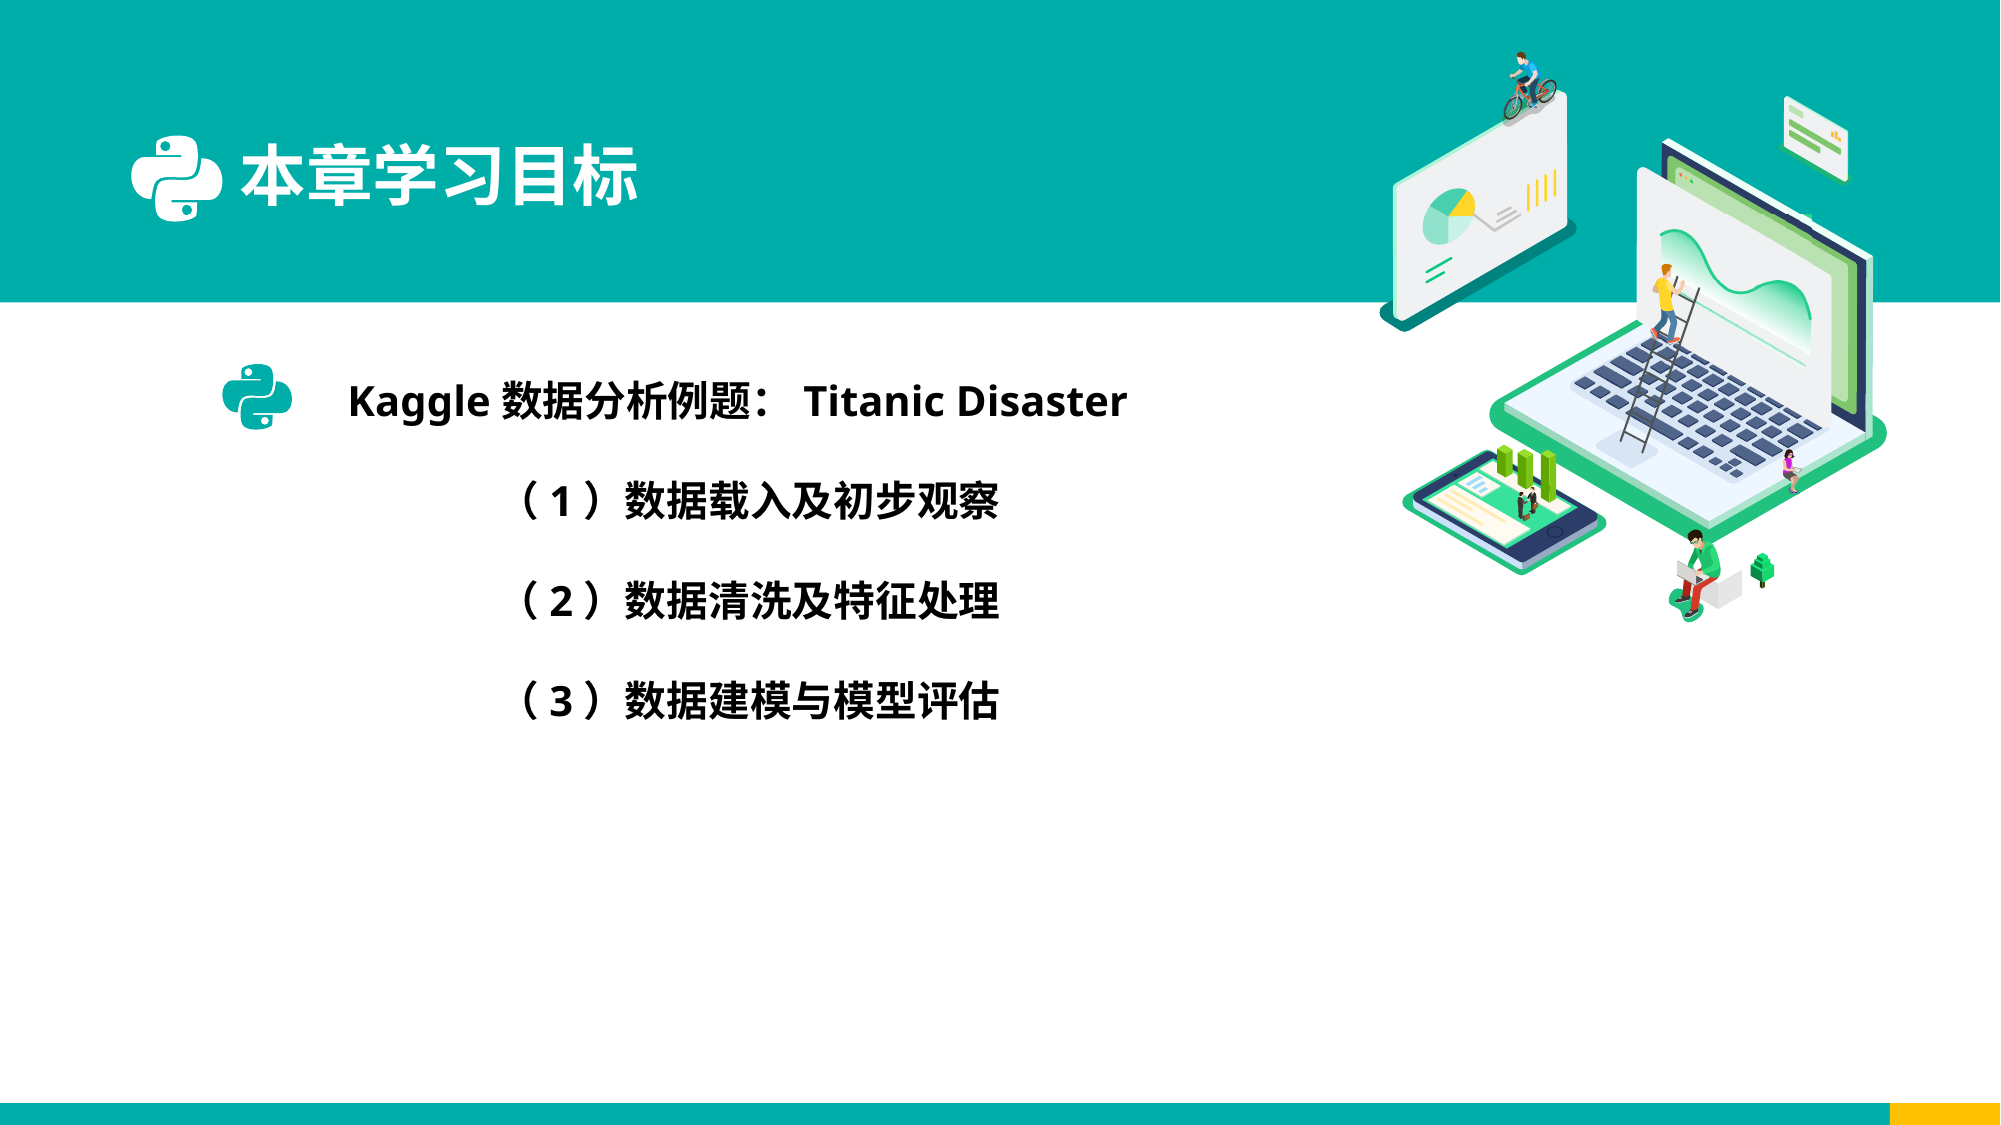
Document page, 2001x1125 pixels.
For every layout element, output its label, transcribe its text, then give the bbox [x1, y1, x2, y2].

text_box [0, 0, 2000, 304]
text_box [222, 364, 292, 430]
text_box [1889, 1102, 2000, 1125]
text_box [1378, 51, 1890, 626]
text_box [155, 158, 223, 222]
text_box [131, 135, 198, 200]
text_box [0, 1103, 1889, 1125]
title 本章学习目标 [224, 124, 969, 233]
text_box Kaggle数据分析例题：Titanic Disaster （1）数据载入及初步观察 （2）数据清洗及特征处理 （3）数据建模与模型评估 [332, 367, 1900, 732]
